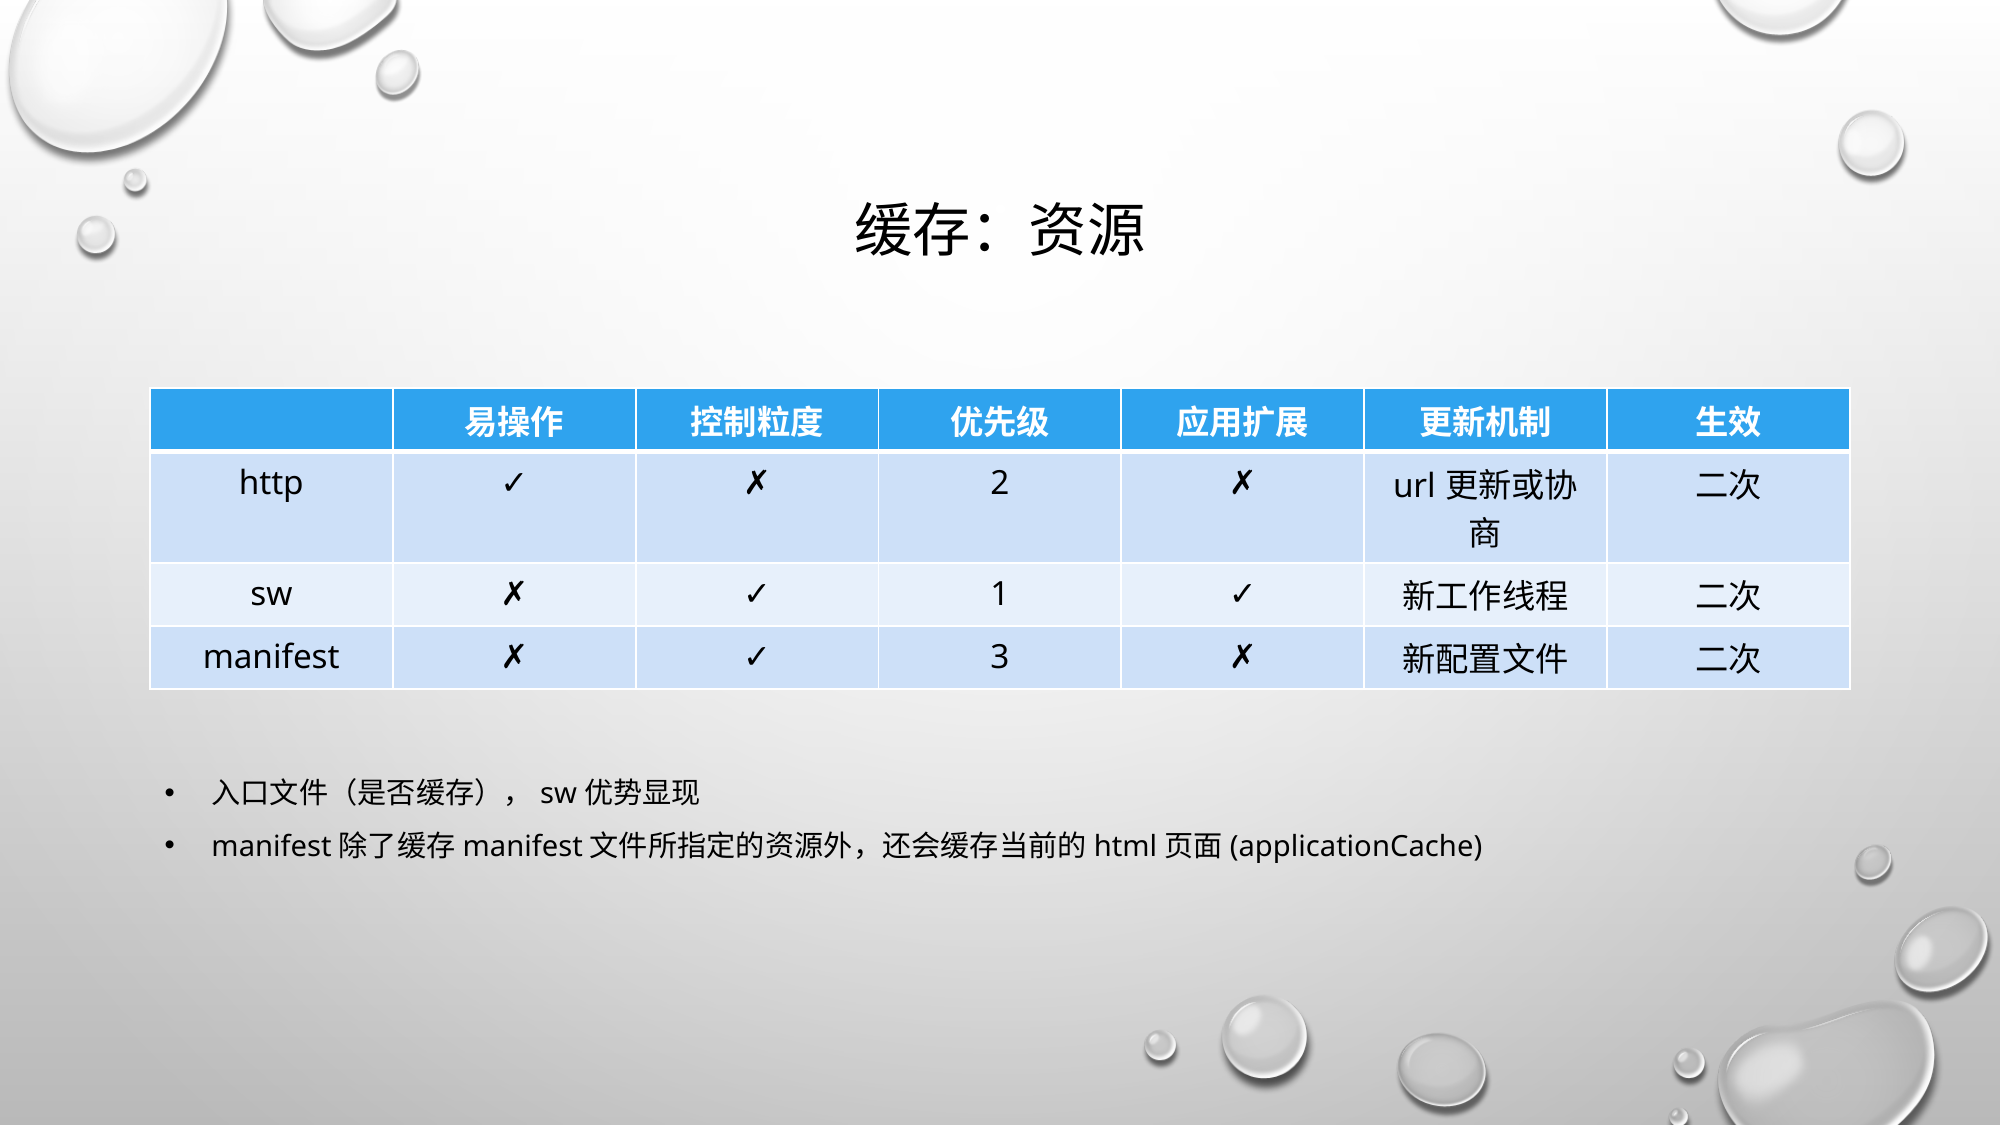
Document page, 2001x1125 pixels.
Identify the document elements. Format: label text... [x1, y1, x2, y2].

table_header 应用扩展 [1122, 389, 1363, 449]
table_cell ✗ [394, 564, 635, 625]
table_cell 2 [879, 454, 1120, 562]
table_cell 1 [879, 564, 1120, 625]
table_cell 二次 [1608, 454, 1849, 562]
table_cell sw [151, 564, 392, 625]
table_cell 二次 [1608, 627, 1849, 688]
table_cell ✓ [1122, 564, 1363, 625]
table_cell ✗ [1122, 454, 1363, 562]
table_cell ✓ [637, 564, 878, 625]
text_box 入口文件（是否缓存），sw优势显现 manifest除了缓存manifest文件所指定的资源外，还会缓存当前的html页面(applicationCache) [149, 749, 1850, 870]
table_cell 新工作线程 [1365, 564, 1606, 625]
table_cell 新配置文件 [1365, 627, 1606, 688]
table_cell 二次 [1608, 564, 1849, 625]
table_cell ✓ [637, 627, 878, 688]
table_cell ✗ [394, 627, 635, 688]
table_header 生效 [1608, 389, 1849, 449]
table_cell ✗ [637, 454, 878, 562]
table_cell 3 [879, 627, 1120, 688]
table_cell http [151, 454, 392, 562]
table_header 优先级 [879, 389, 1120, 449]
table_header 易操作 [394, 389, 635, 449]
table_cell url更新或协商 [1365, 454, 1606, 562]
table_header [151, 389, 392, 449]
picture [0, 0, 2000, 1125]
title 缓存：资源 [149, 101, 1851, 364]
table_header 控制粒度 [637, 389, 878, 449]
table_cell ✗ [1122, 627, 1363, 688]
table_cell manifest [151, 627, 392, 688]
table_header 更新机制 [1365, 389, 1606, 449]
table_cell ✓ [394, 454, 635, 562]
